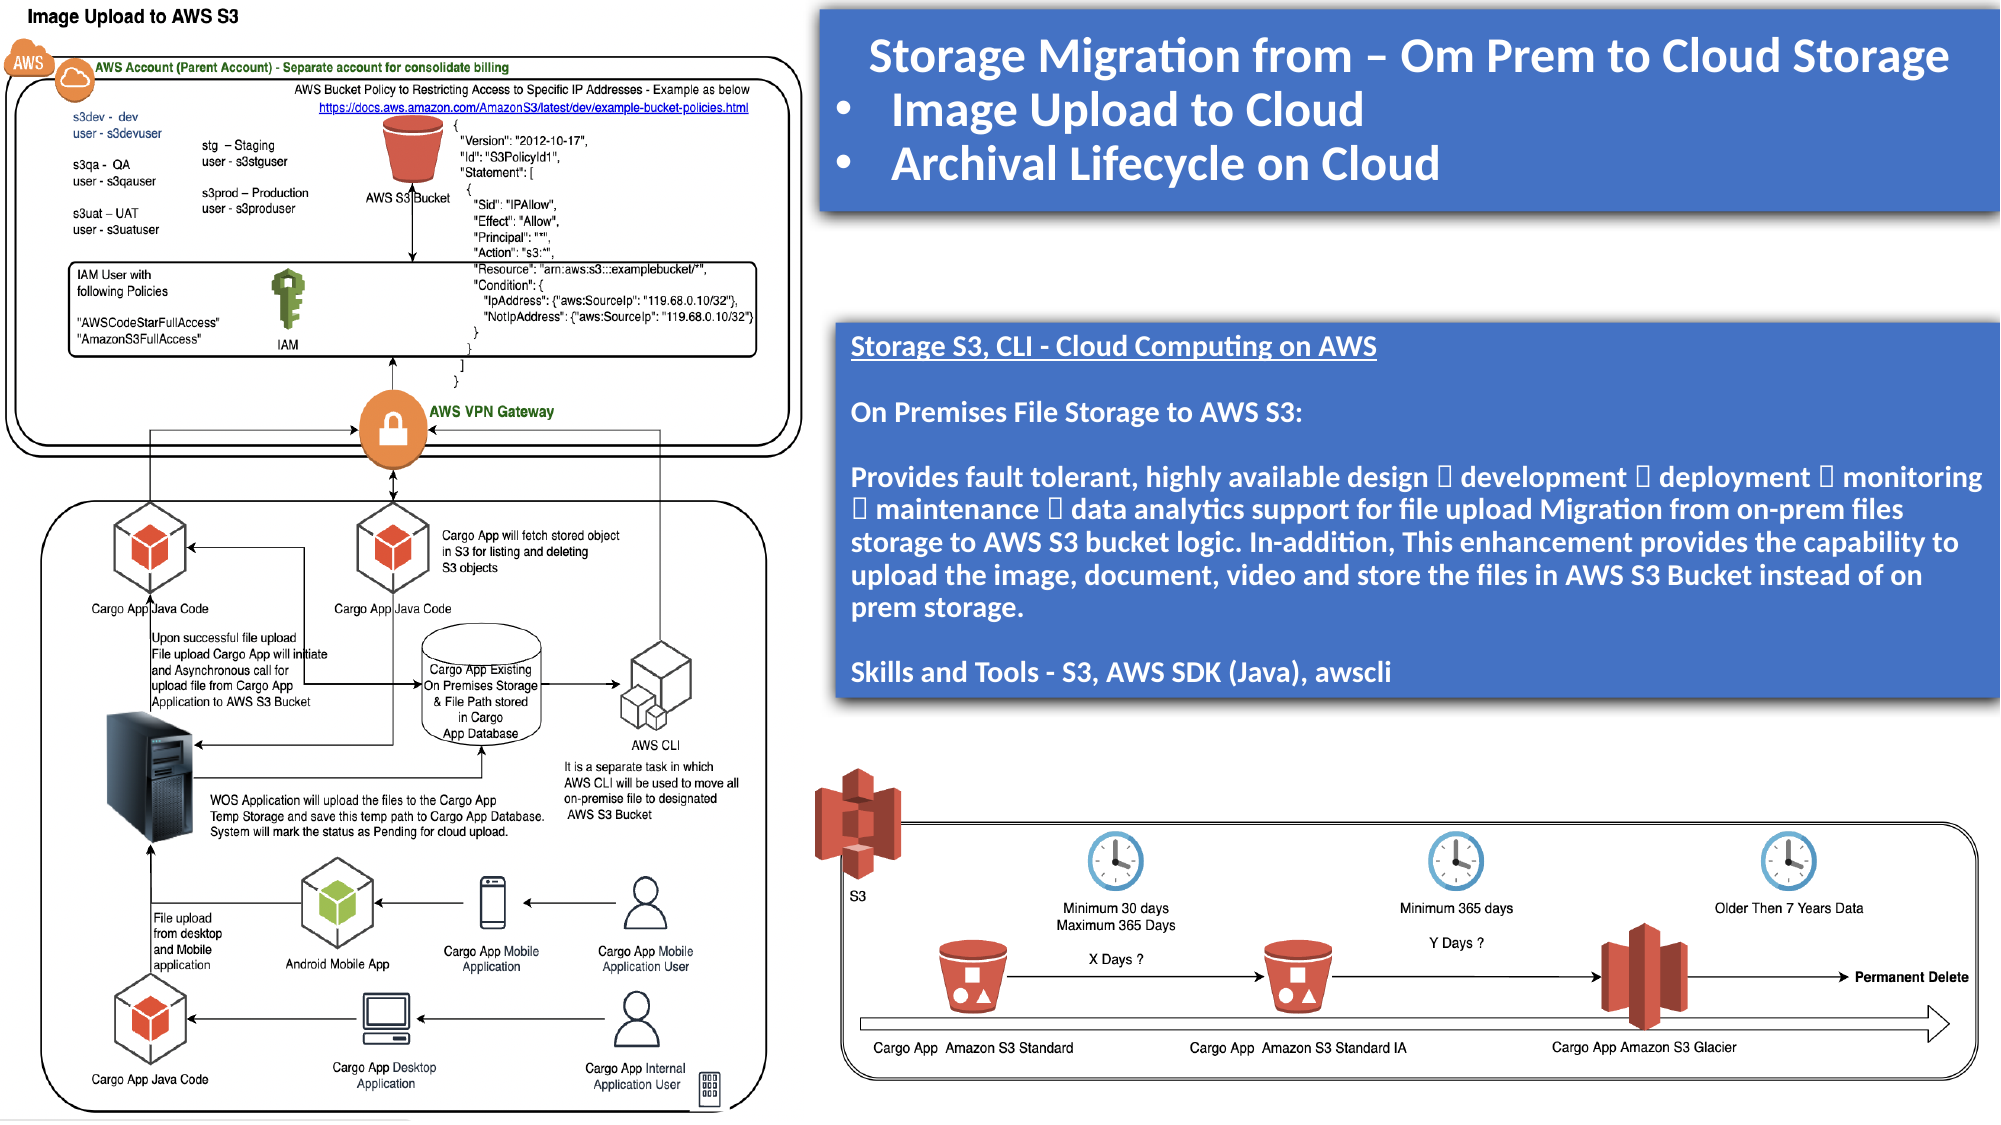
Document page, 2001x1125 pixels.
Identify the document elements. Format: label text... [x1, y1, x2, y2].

picture [0, 4, 2000, 1121]
text_box Storage S3, CLI - Cloud Computing on AWS On Premises File Storage to AWS S3: Provides fault tolerant, highly available design  development  deployment  monitoring  maintenance  data analytics support for file upload Migration from on-prem files storage to AWS S3 bucket logic. In-addition, This enhancement provides the capability to upload the image, document, video and store the files in AWS S3 Bucket instead of on prem storage. Skills and Tools - S3, AWS SDK (Java), awscli [834, 321, 2000, 699]
text_box Storage Migration from – Om Prem to Cloud Storage Image Upload to Cloud Archival Lifecycle on Cloud [818, 8, 2000, 213]
